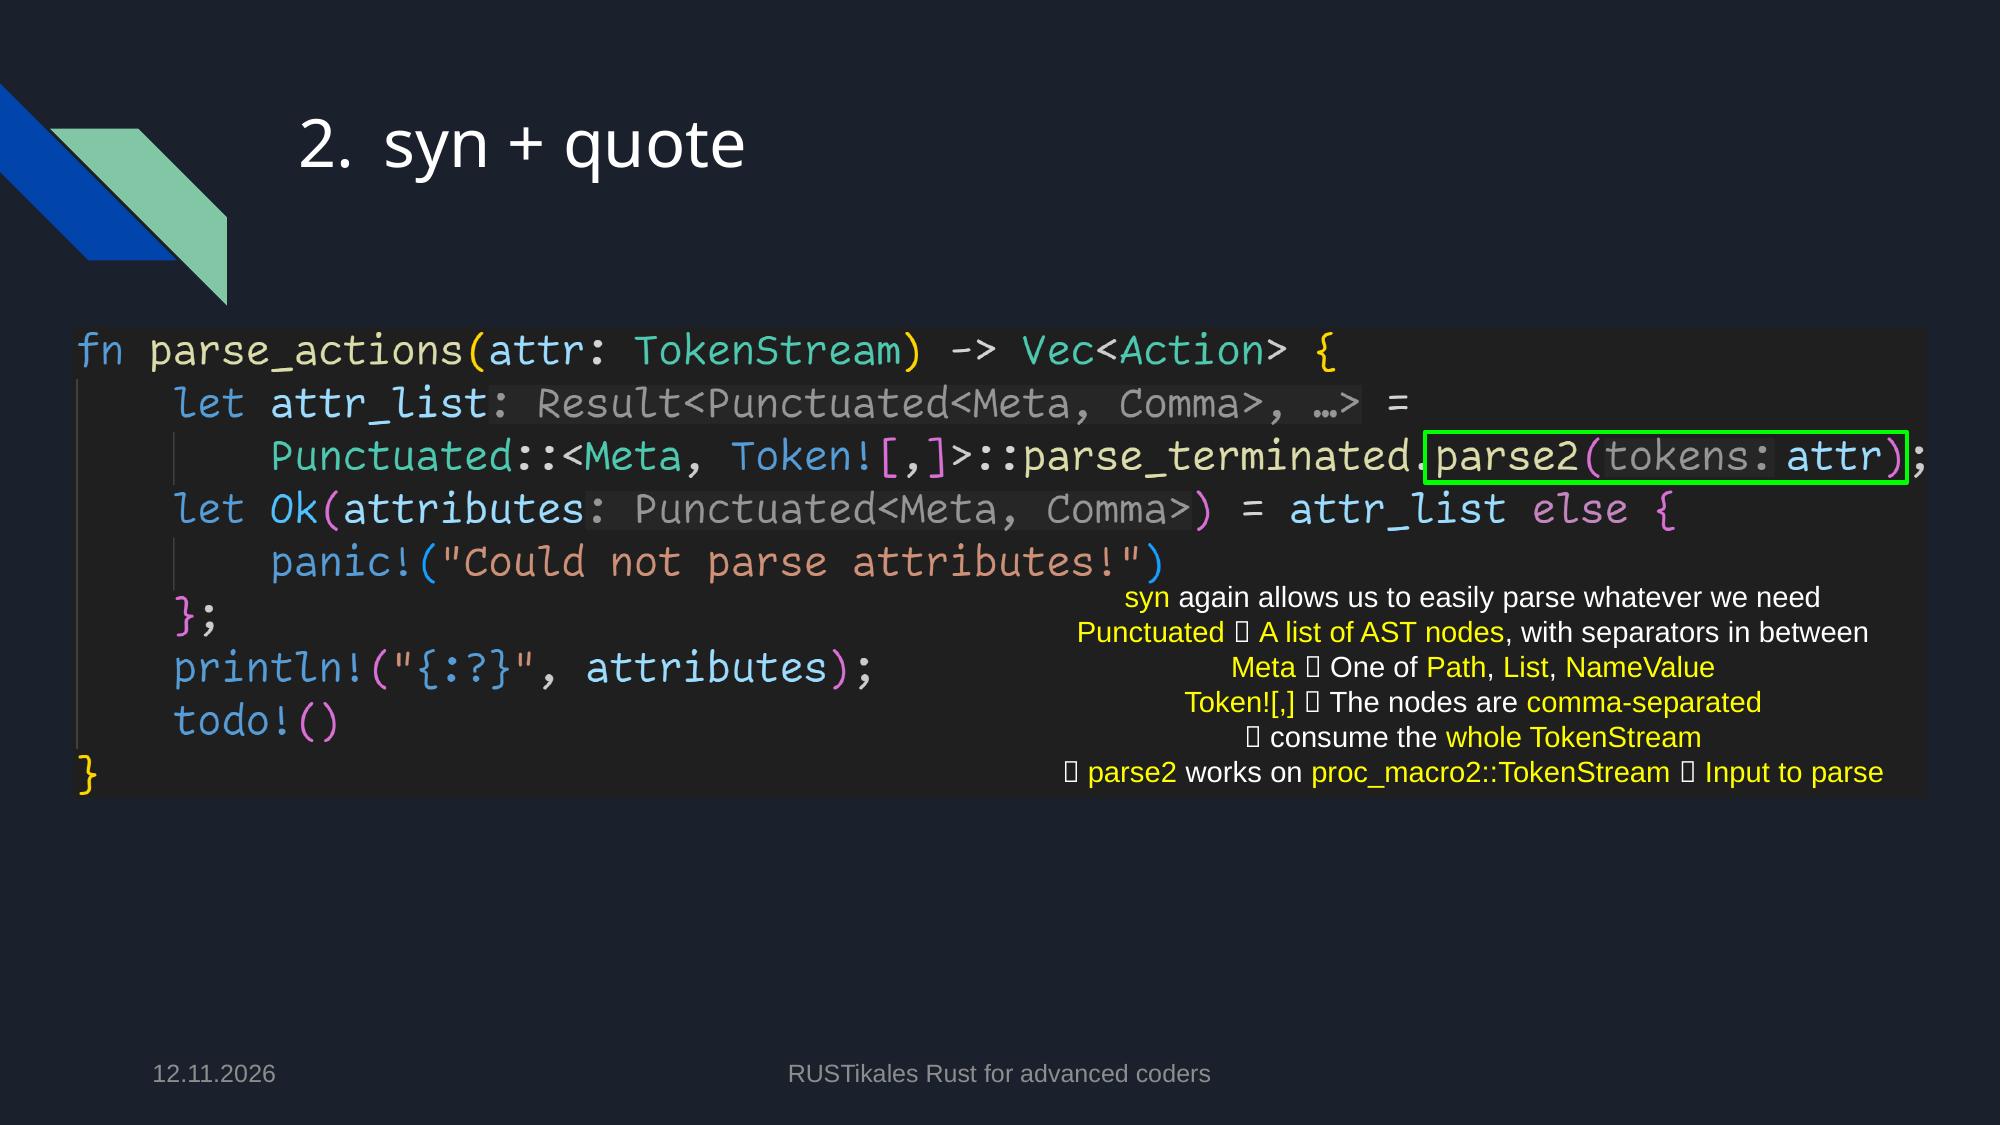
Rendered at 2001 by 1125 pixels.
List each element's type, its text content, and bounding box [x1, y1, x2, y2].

title syn + quote [283, 86, 1824, 287]
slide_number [137, 1042, 588, 1103]
picture [73, 327, 1927, 798]
footer RUSTikales Rust for advanced coders [662, 1042, 1338, 1103]
